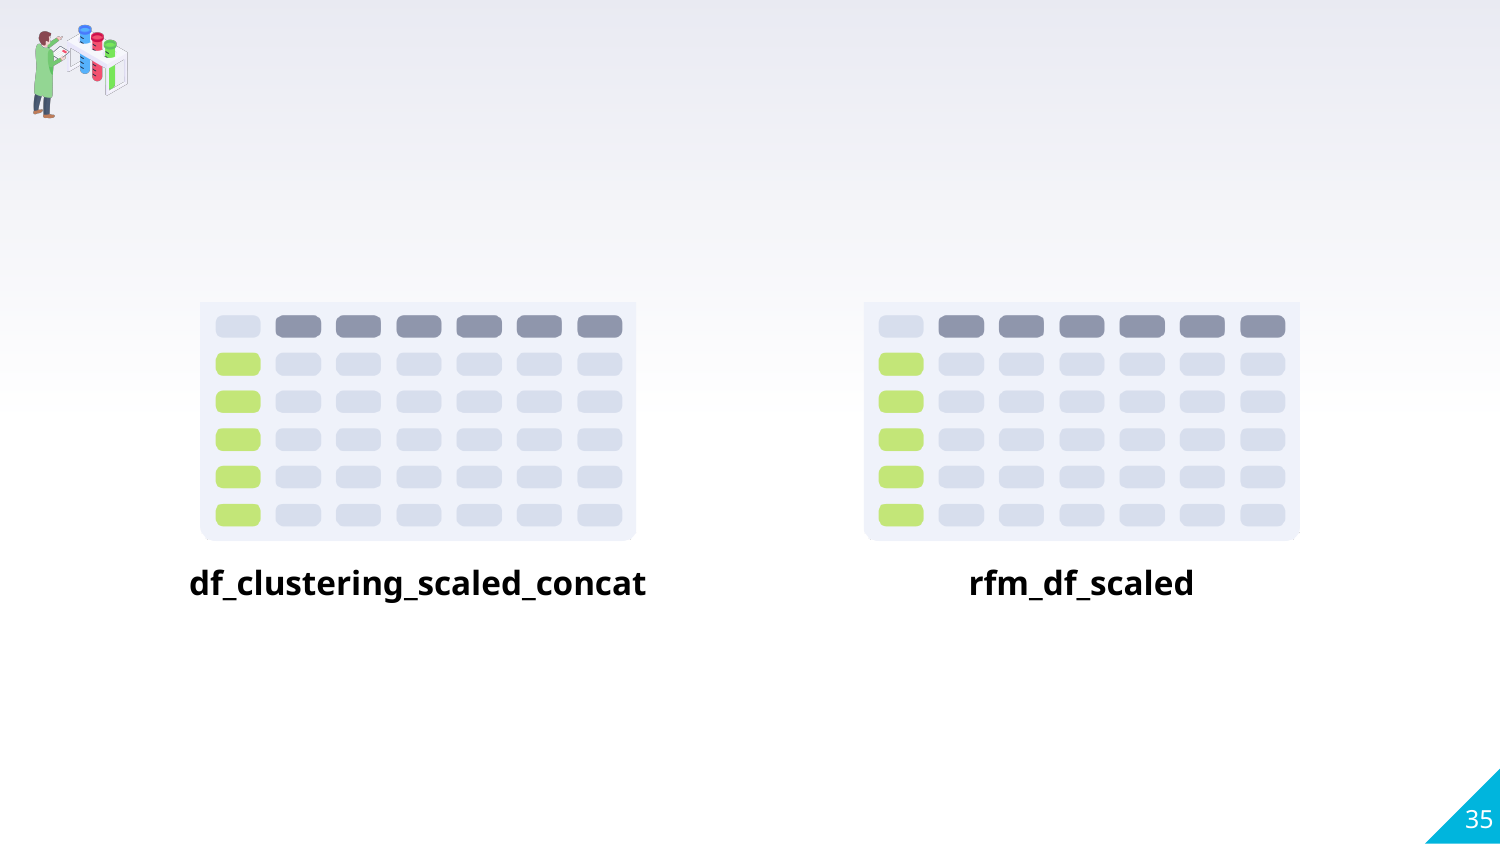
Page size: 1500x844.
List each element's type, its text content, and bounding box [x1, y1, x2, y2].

text_box rfm_df_scaled [953, 555, 1210, 610]
picture [863, 302, 1301, 542]
text_box df_clustering_scaled_concat [174, 555, 662, 610]
picture [30, 20, 131, 122]
slide_number 35 [1418, 760, 1494, 838]
picture [199, 302, 637, 542]
